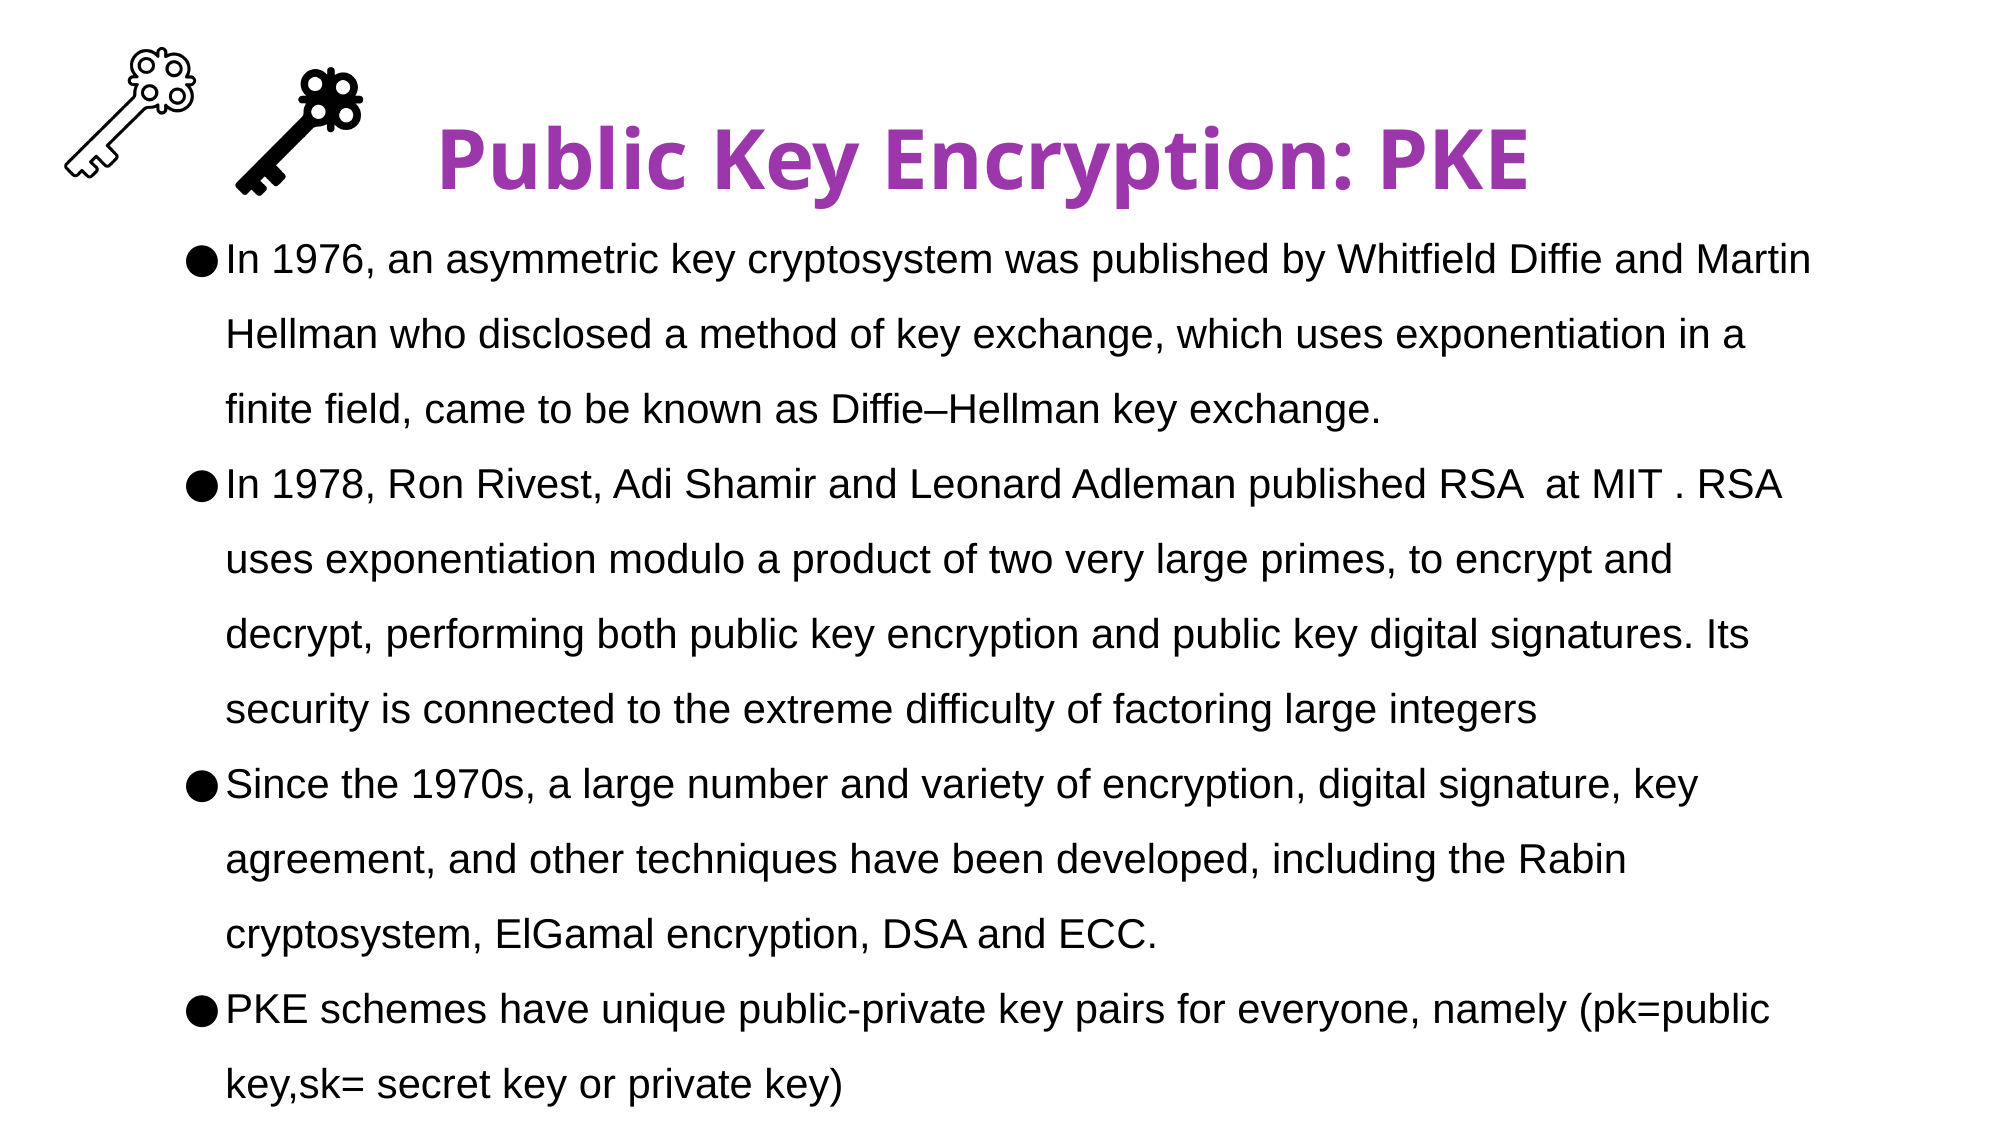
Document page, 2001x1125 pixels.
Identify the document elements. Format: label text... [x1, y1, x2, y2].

picture [224, 55, 375, 207]
list In 1976, an asymmetric key cryptosystem was published by Whitfield Diffie and Martin Hellman who disclosed a method of key exchange, which uses exponentiation in a finite field, came to be known as Diffie–Hellman key exchange. In 1978, Ron Rivest, Adi Shamir and Leonard Adleman published RSA at MIT . RSA uses exponentiation modulo a product of two very large primes, to encrypt and decrypt, performing both public key encryption and public key digital signatures. Its security is connected to the extreme difficulty of factoring large integers Since the 1970s, a large number and variety of encryption, digital signature, key agreement, and other techniques have been developed, including the Rabin cryptosystem, ElGamal encryption, DSA and ECC. PKE schemes have unique public-private key pairs for everyone, namely (pk=public key,sk= secret key or private key) [133, 187, 1834, 1088]
picture [55, 37, 206, 188]
title Public Key Encryption: PKE [209, 37, 1834, 187]
